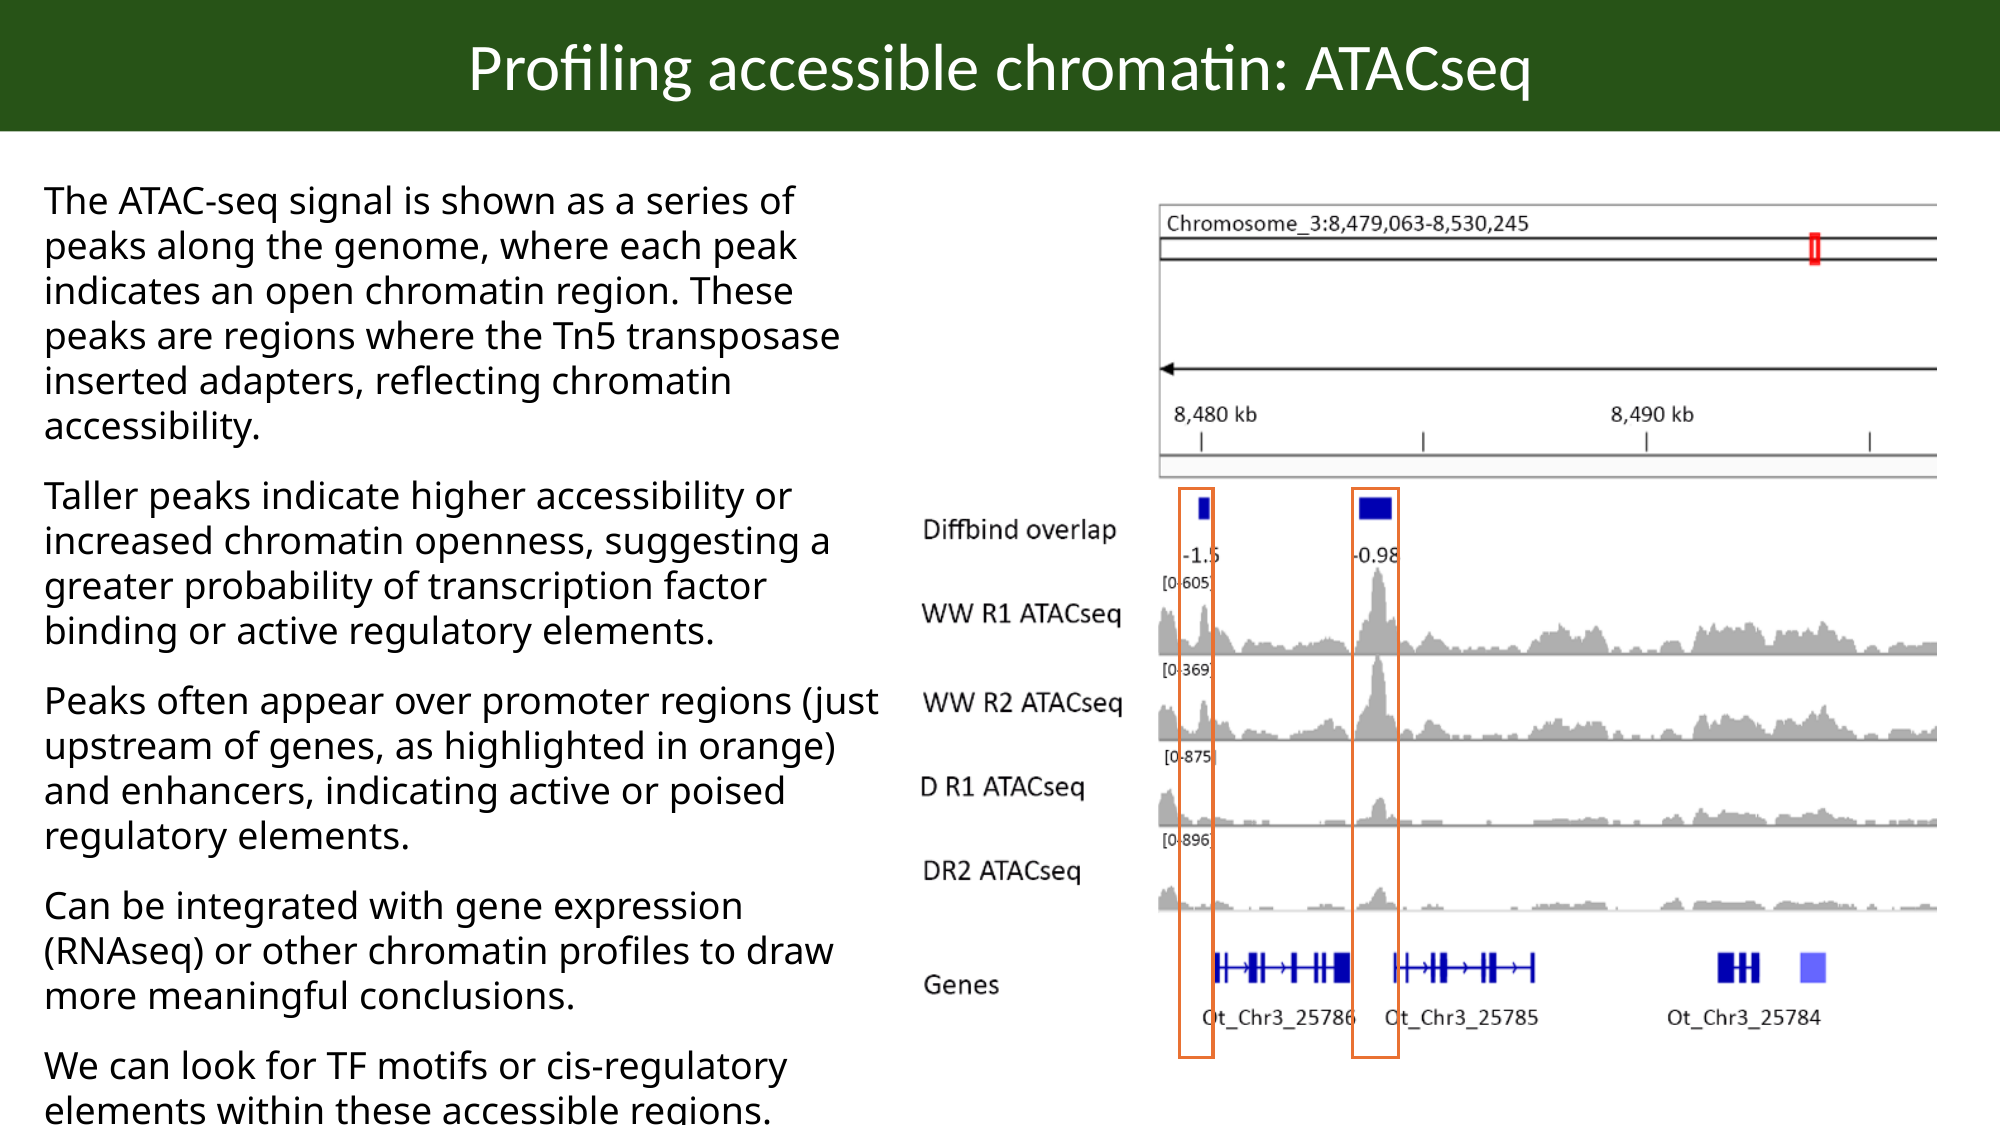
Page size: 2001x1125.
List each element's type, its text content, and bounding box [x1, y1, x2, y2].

text_box Profiling accessible chromatin: ATACseq [4, 16, 1999, 112]
picture [892, 186, 1939, 1054]
text_box [1178, 1054, 1215, 1059]
text_box [0, 0, 2000, 133]
text_box [1351, 1054, 1400, 1059]
text_box The ATAC-seq signal is shown as a series of peaks along the genome, where each peak indicates an open chromatin region. These peaks are regions where the Tn5 transposase inserted adapters, reflecting chromatin accessibility. Taller peaks indicate higher accessibility or increased chromatin openness, suggesting a greater probability of transcription factor binding or active regulatory elements. Peaks often appear over promoter regions (just upstream of genes, as highlighted in orange) and enhancers, indicating active or poised regulatory elements. Can be integrated with gene expression (RNAseq) or other chromatin profiles to draw more meaningful conclusions. We can look for TF motifs or cis-regulatory elements within these accessible regions. [28, 169, 913, 1125]
